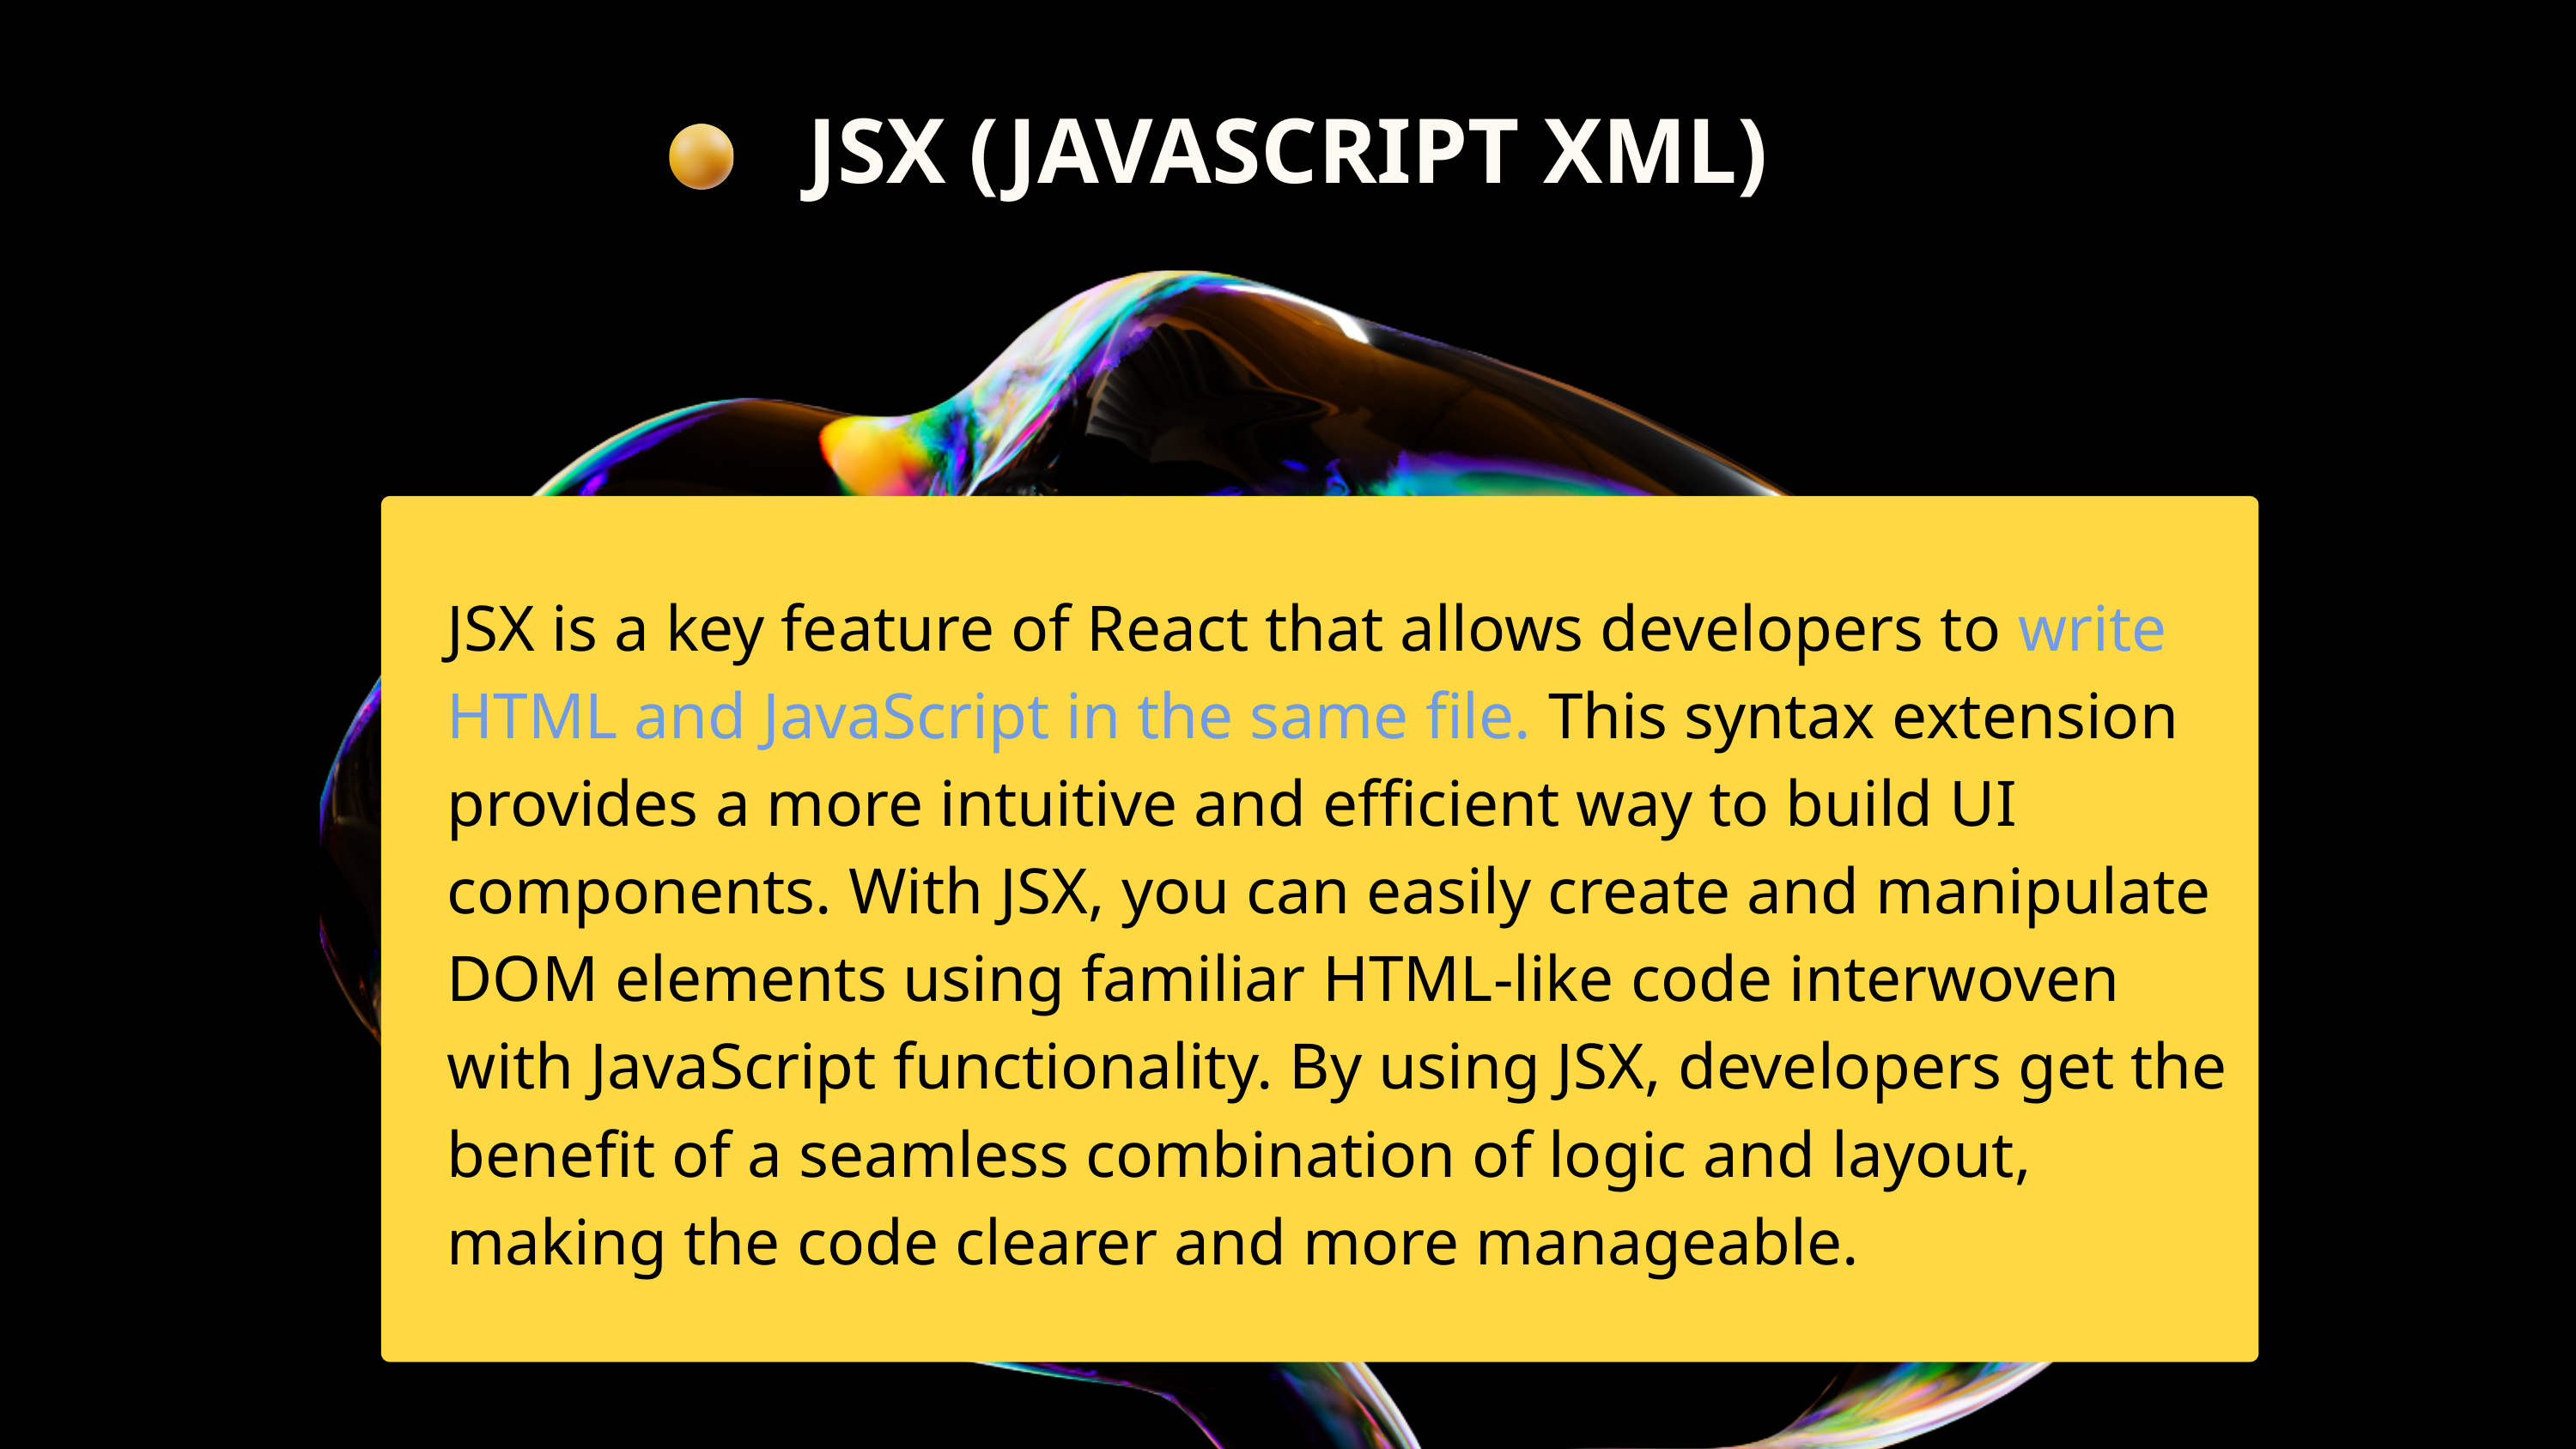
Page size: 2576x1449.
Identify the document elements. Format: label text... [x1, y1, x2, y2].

text_box JSX (JAVASCRIPT XML) [637, 103, 1939, 202]
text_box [383, 498, 2257, 1360]
text_box [319, 270, 2257, 1449]
